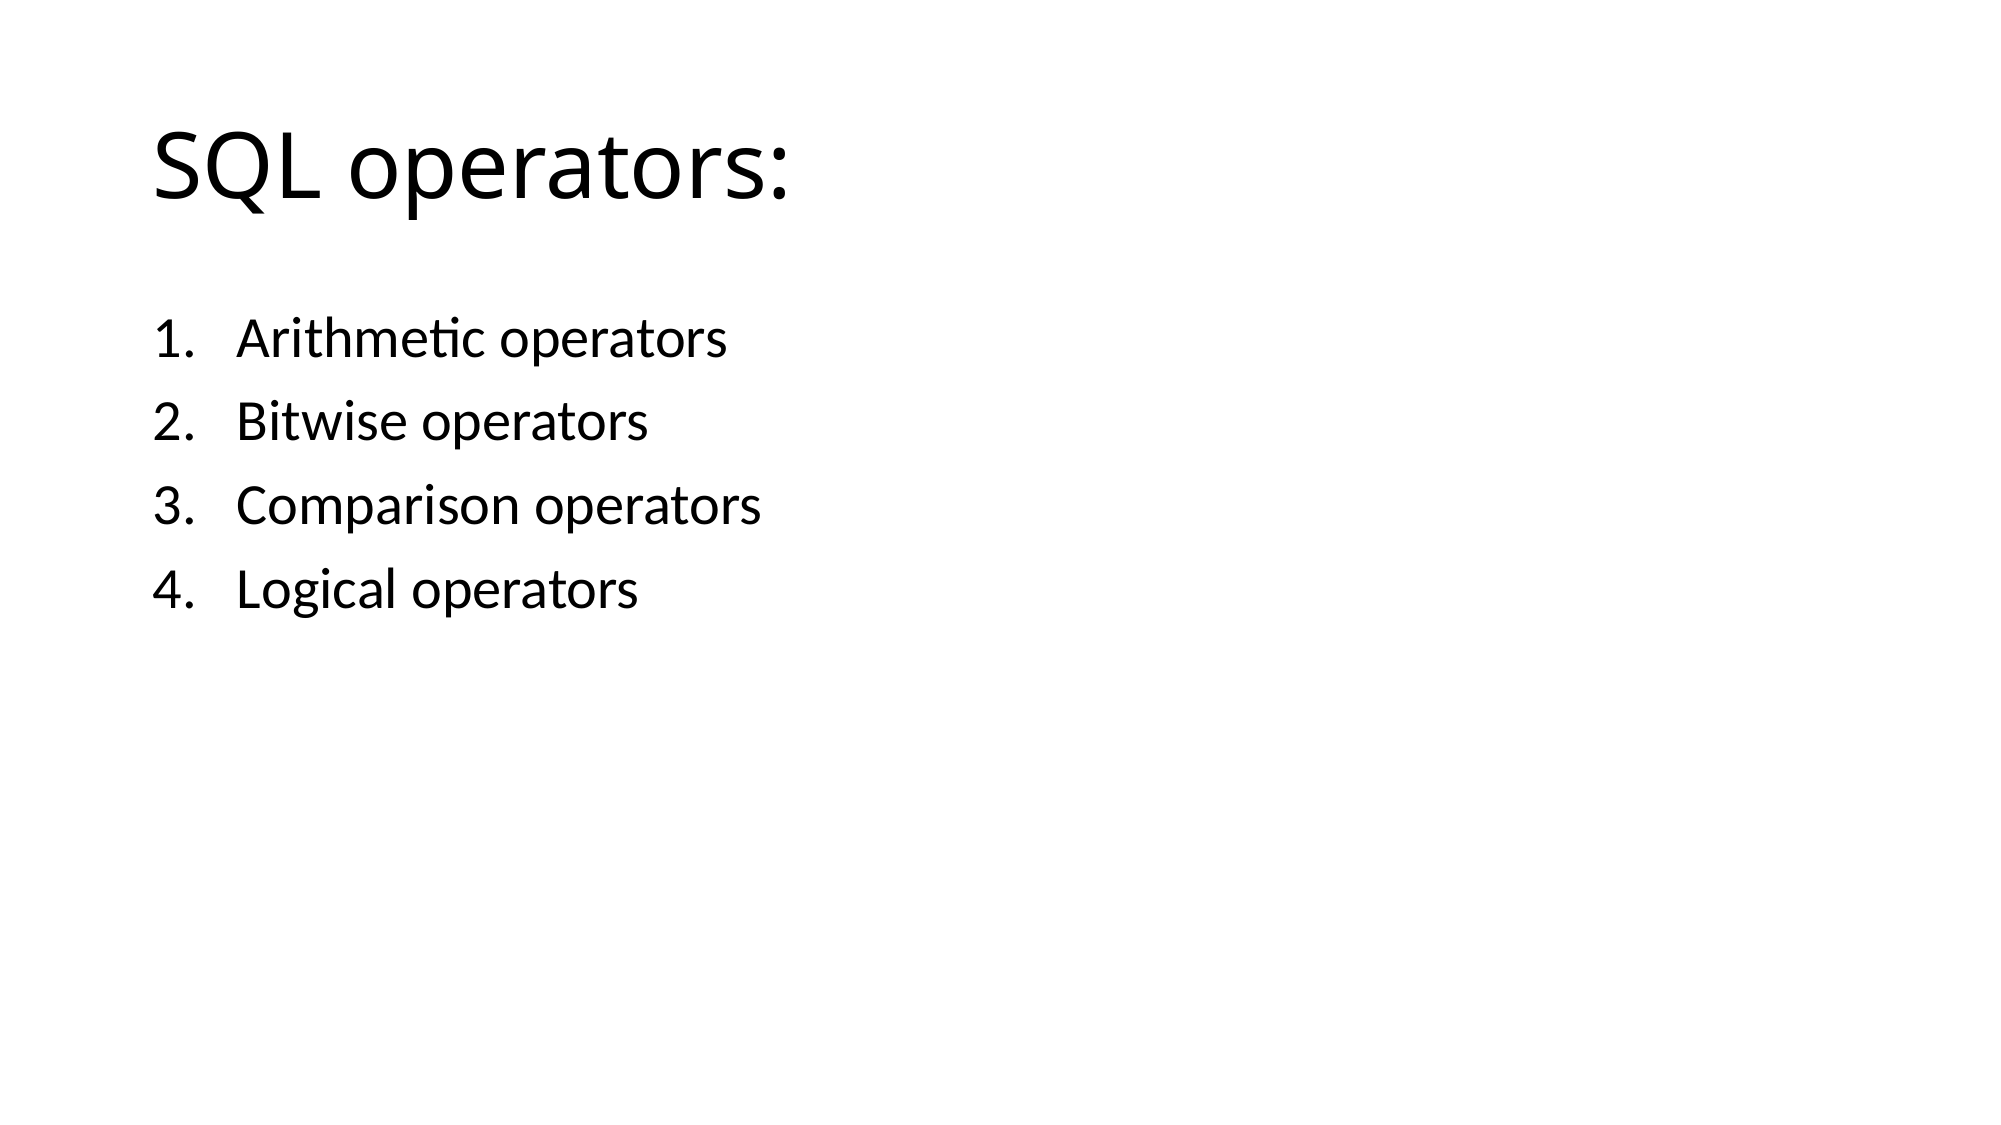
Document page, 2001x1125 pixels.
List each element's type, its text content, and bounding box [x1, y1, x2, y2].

list Arithmetic operators Bitwise operators Comparison operators Logical operators [137, 299, 1863, 1014]
title SQL operators: [137, 59, 1863, 278]
